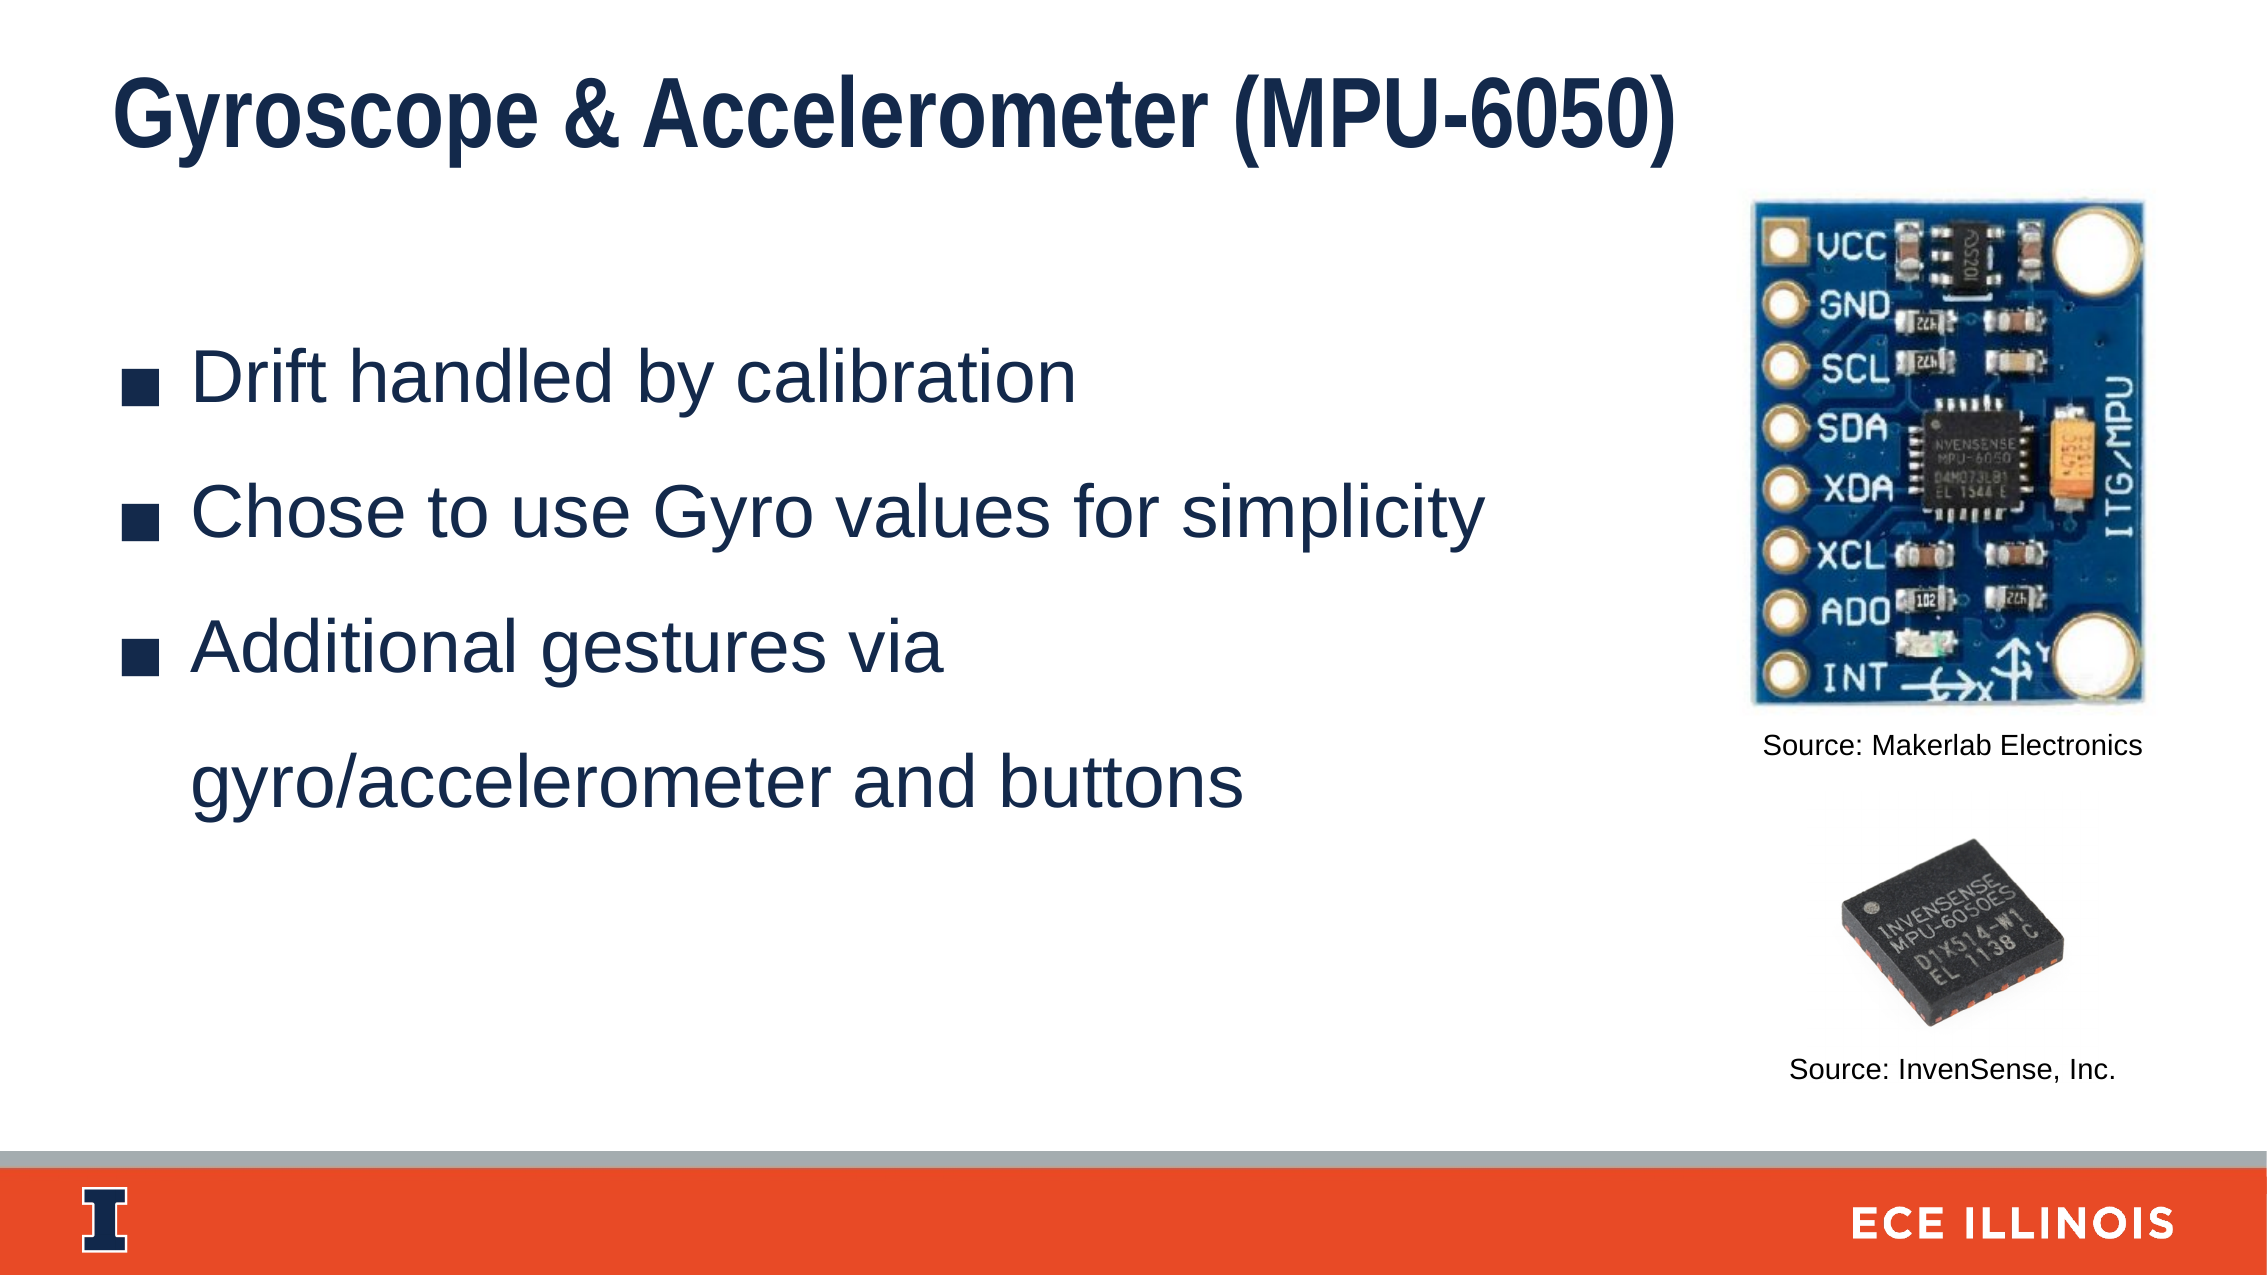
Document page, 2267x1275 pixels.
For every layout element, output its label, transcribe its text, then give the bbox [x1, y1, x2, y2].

list Drift handled by calibration Chose to use Gyro values for simplicity Additional gestures via gyro/accelerometer and buttons [100, 267, 1610, 1102]
picture [1853, 1206, 2173, 1239]
picture [0, 1151, 2267, 1258]
text_box Source: Makerlab Electronics [1708, 711, 2198, 778]
text_box Source: InvenSense, Inc. [1708, 1035, 2198, 1102]
picture [1807, 791, 2099, 1083]
picture [1736, 184, 2170, 724]
list Gyroscope & Accelerometer (MPU-6050) [97, 32, 2170, 152]
